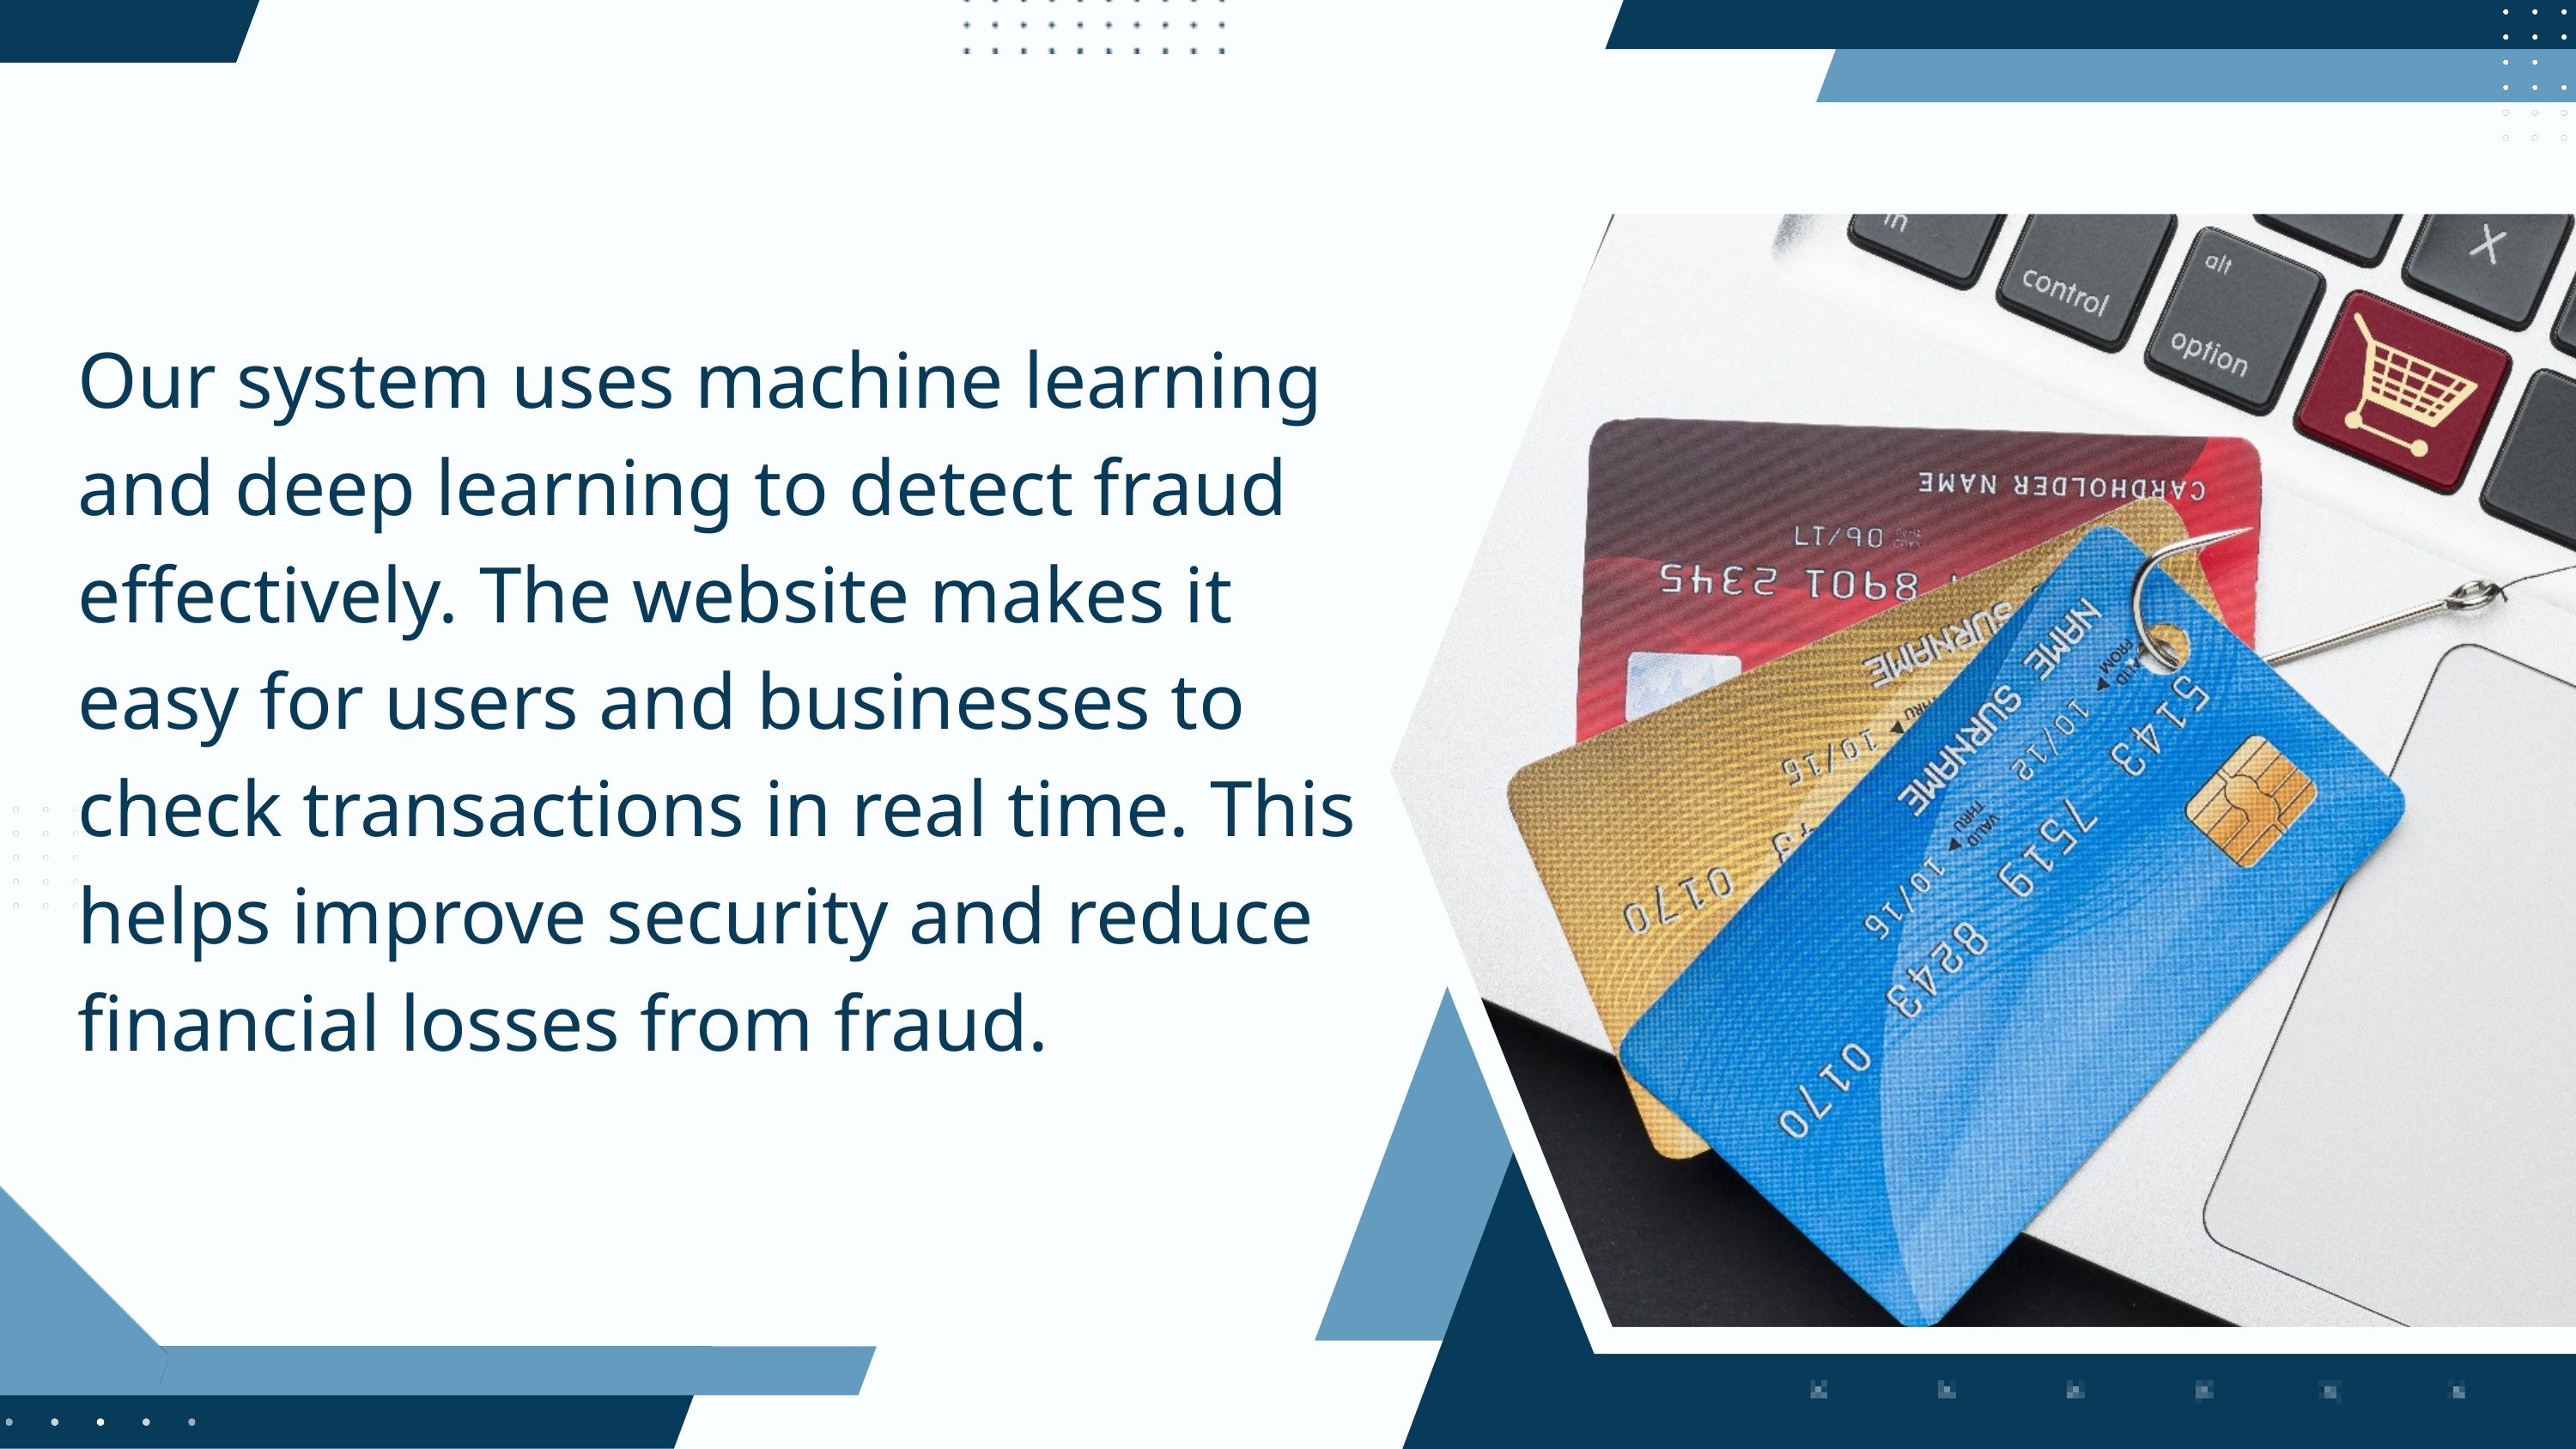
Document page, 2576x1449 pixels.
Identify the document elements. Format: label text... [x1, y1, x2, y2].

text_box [1314, 760, 1369, 1341]
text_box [1815, 57, 2576, 103]
text_box [2503, 111, 2576, 141]
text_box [1375, 200, 2576, 1341]
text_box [1375, 1347, 2576, 1449]
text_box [0, 1403, 713, 1449]
text_box [0, 807, 78, 908]
text_box Our system uses machine learning and deep learning to detect fraud effectively. The website makes it easy for users and businesses to check transactions in real time. This helps improve security and reduce financial losses from fraud. [77, 316, 1366, 1067]
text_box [0, 0, 357, 63]
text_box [0, 1346, 877, 1396]
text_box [1605, 0, 2576, 50]
text_box [959, 0, 1232, 54]
text_box [0, 1015, 169, 1343]
